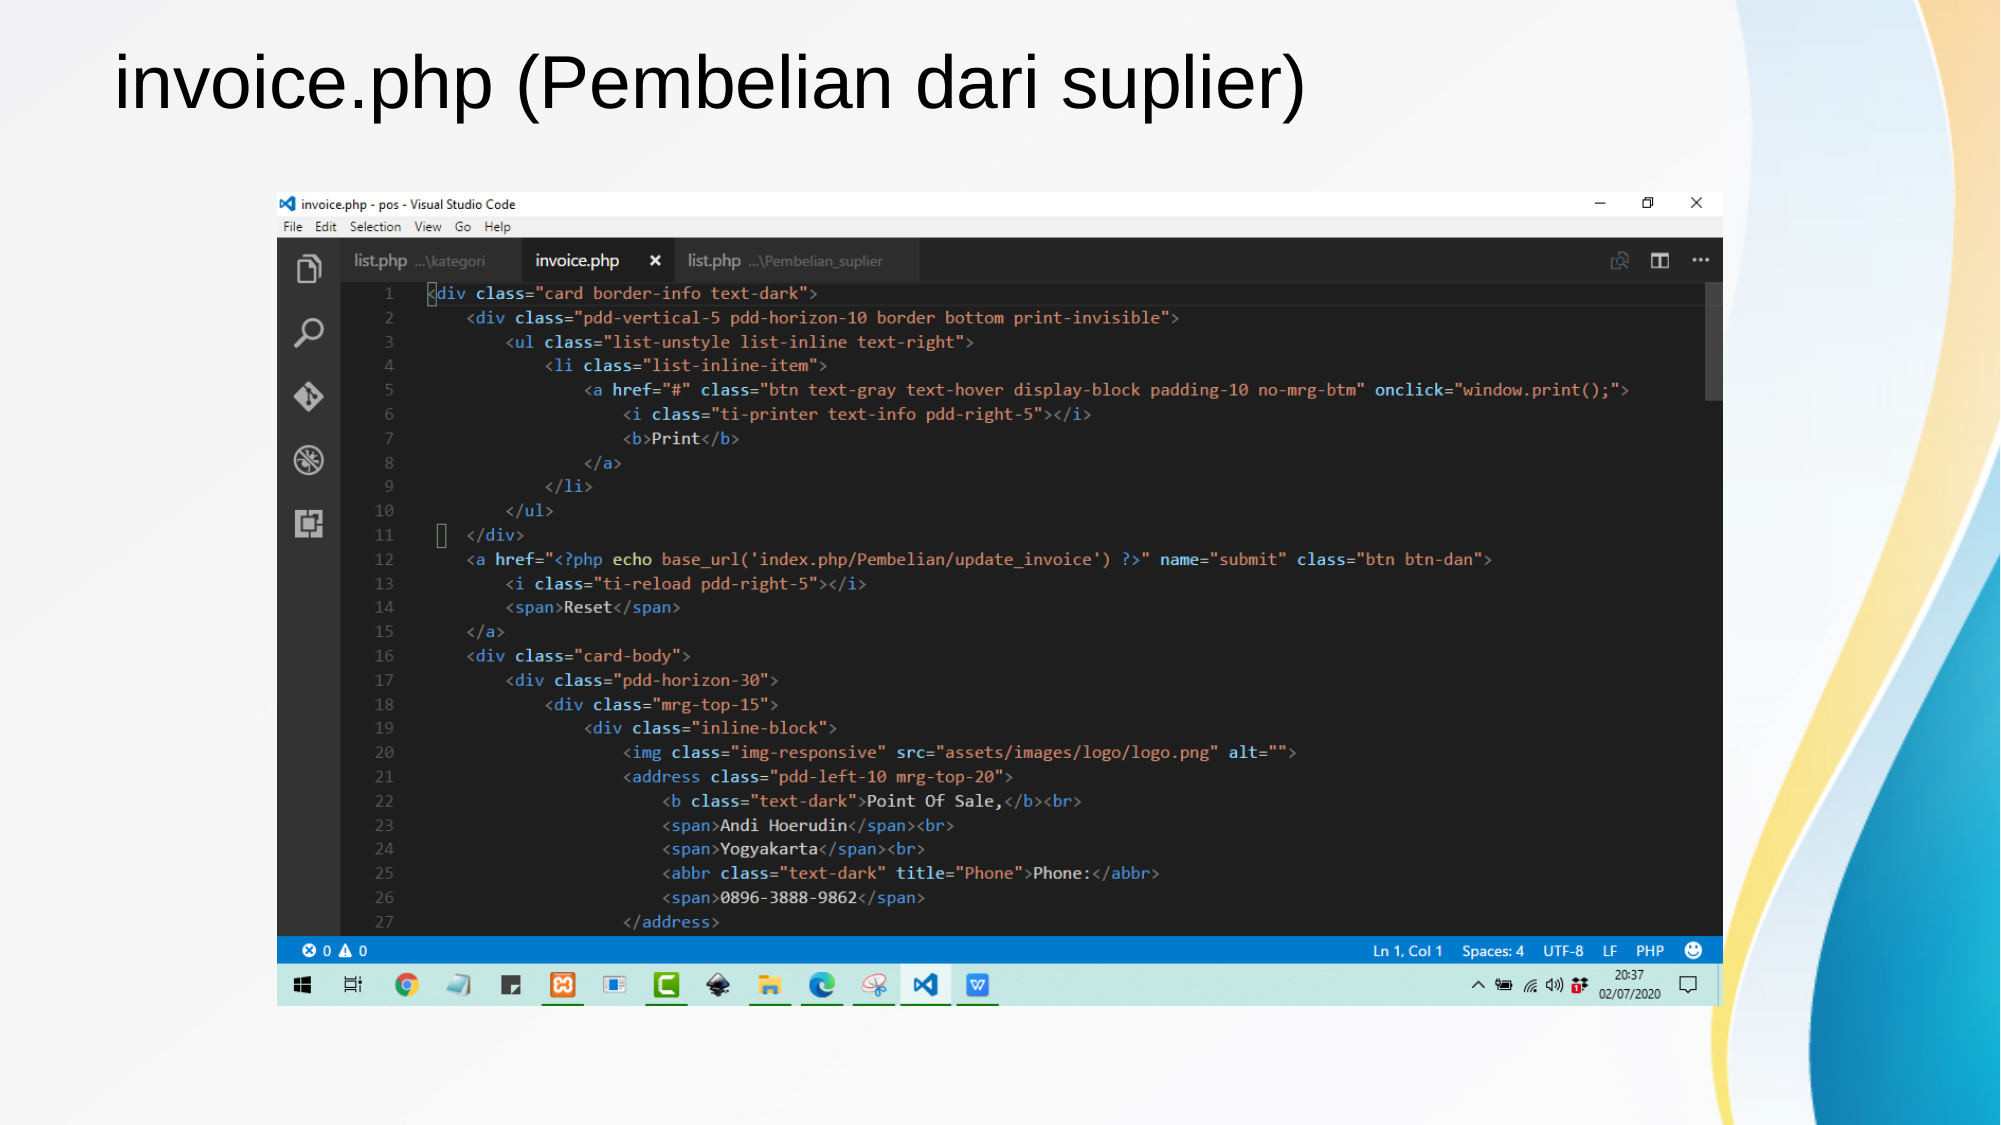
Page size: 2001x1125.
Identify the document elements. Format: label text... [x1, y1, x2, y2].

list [277, 192, 1723, 1006]
picture [0, 0, 2001, 1125]
title invoice.php (Pembelian dari suplier) [99, 30, 1901, 127]
